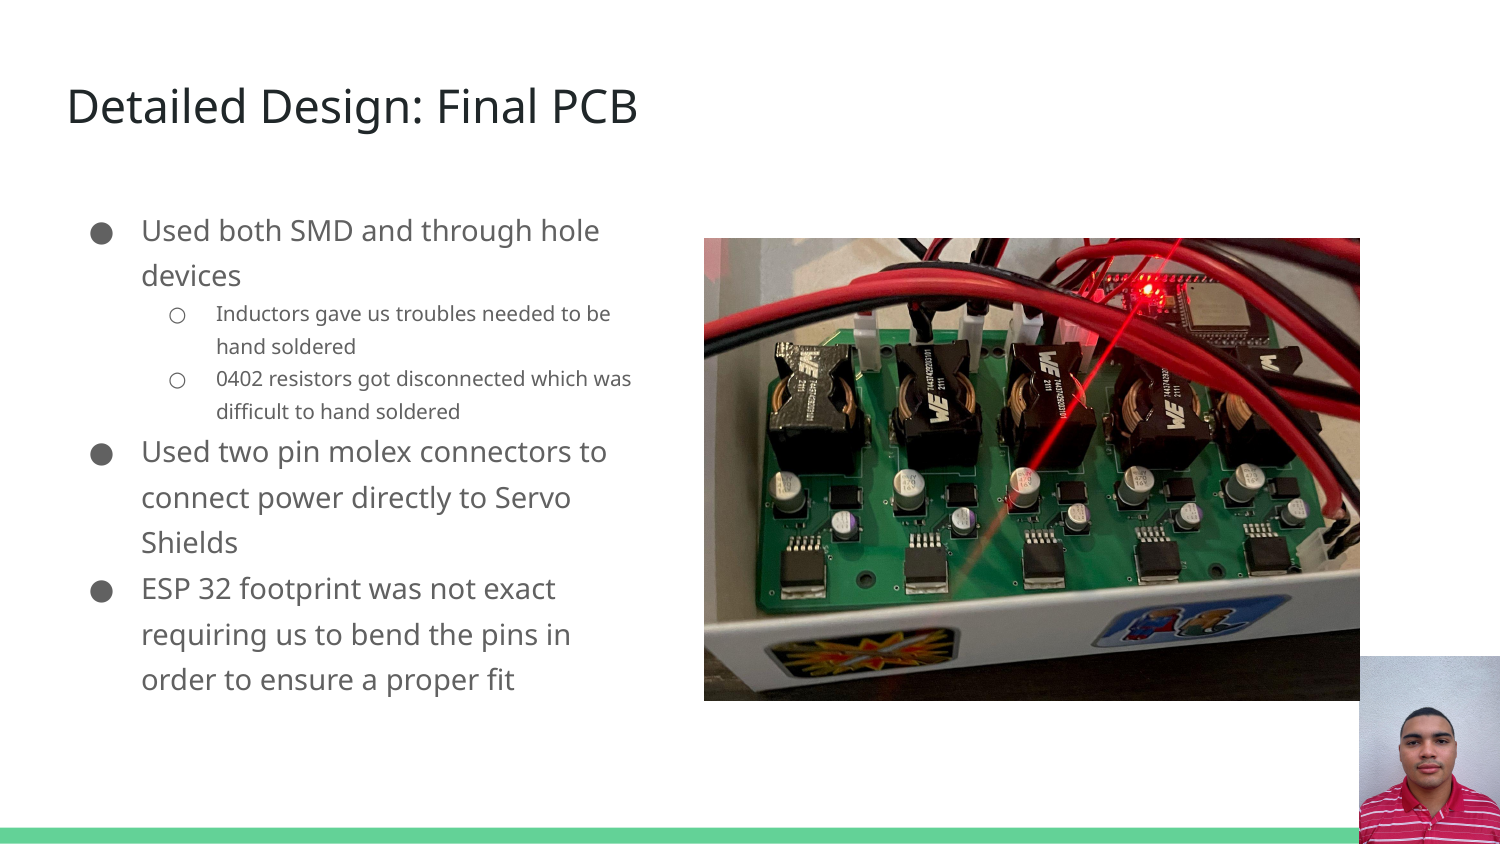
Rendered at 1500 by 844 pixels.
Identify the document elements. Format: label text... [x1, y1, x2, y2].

title Detailed Design: Final PCB [51, 58, 1449, 153]
list Used both SMD and through hole devices Inductors gave us troubles needed to be hand soldered 0402 resistors got disconnected which was difficult to hand soldered Used two pin molex connectors to connect power directly to Servo Shields ESP 32 footprint was not exact requiring us to bend the pins in order to ensure a proper fit [51, 189, 669, 750]
picture [704, 237, 1500, 844]
